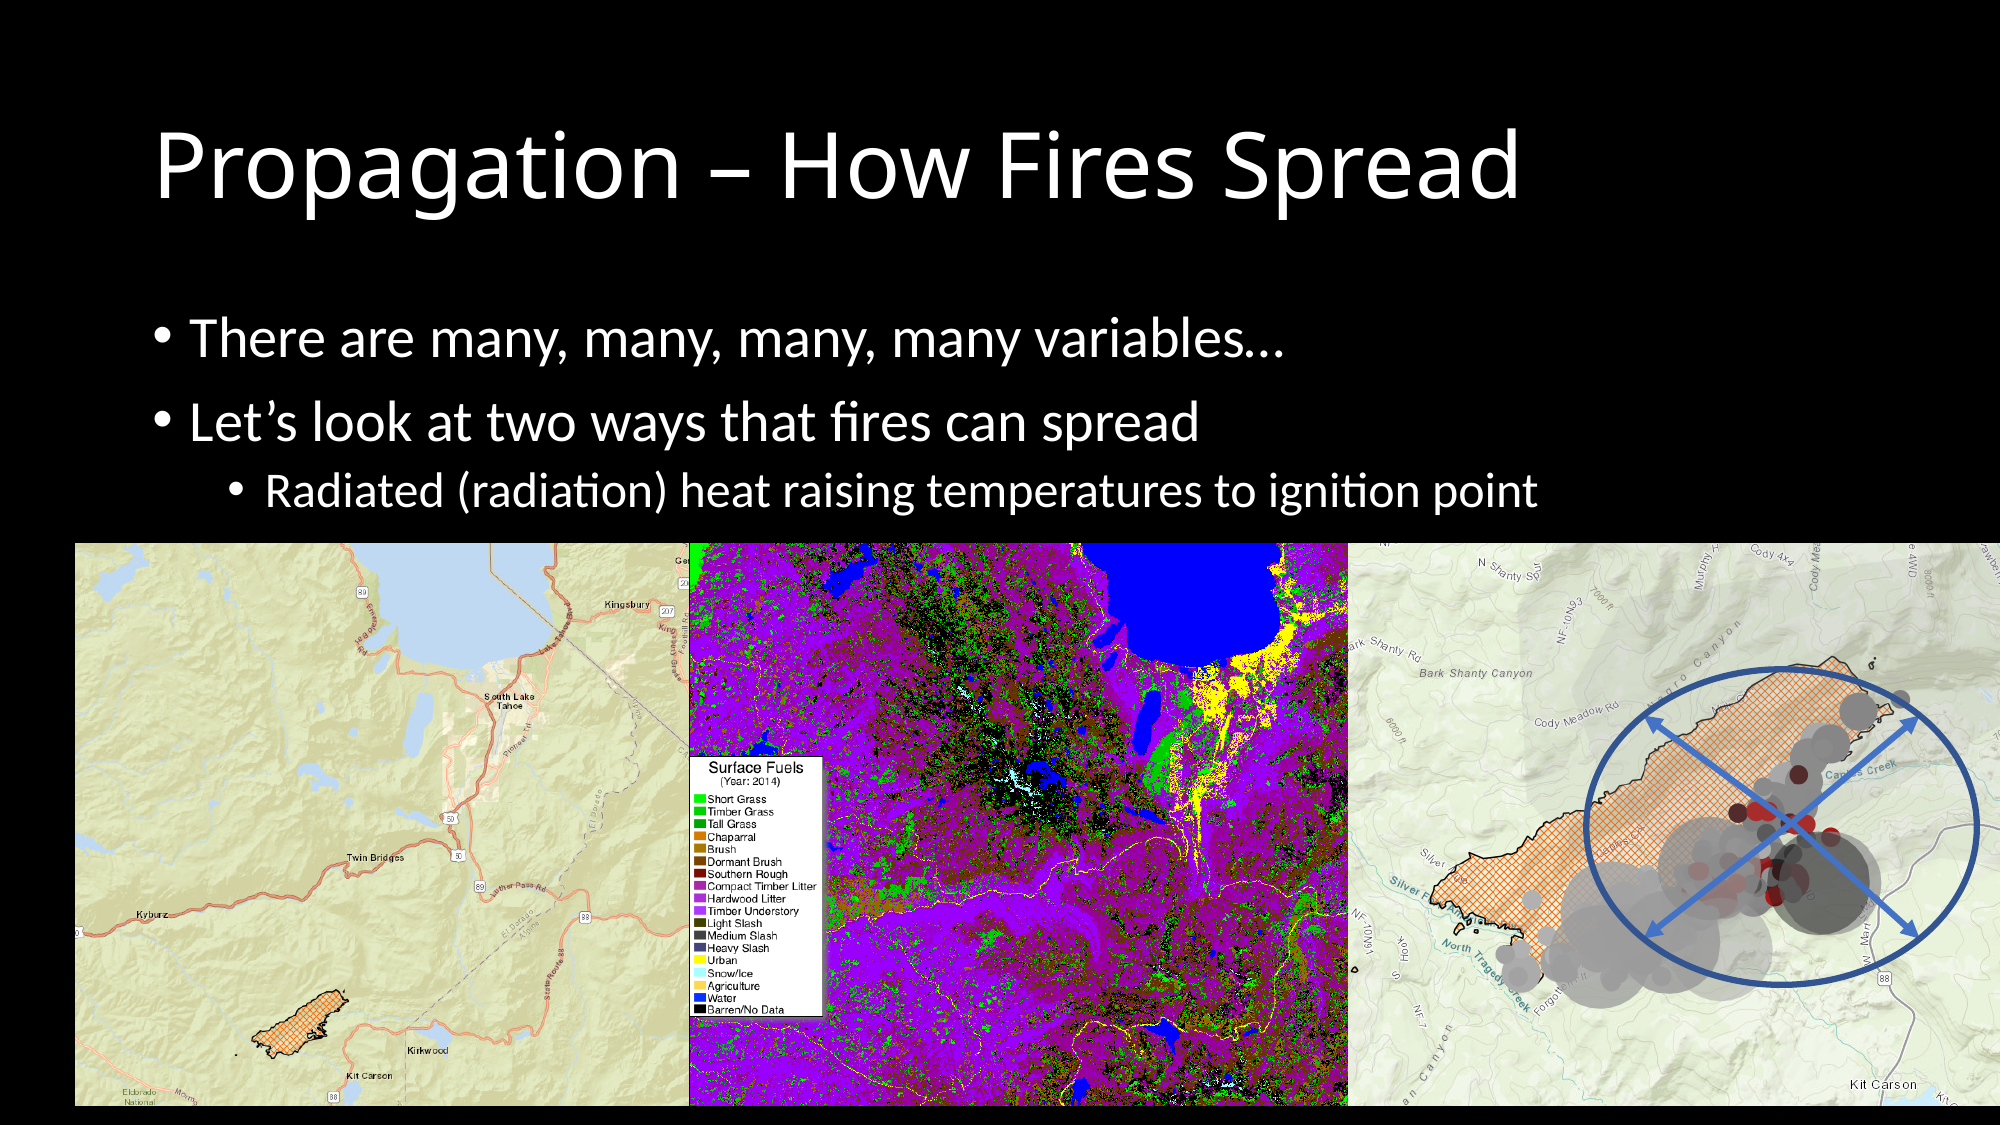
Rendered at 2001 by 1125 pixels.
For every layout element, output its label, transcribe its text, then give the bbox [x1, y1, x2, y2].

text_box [1794, 821, 1920, 939]
title Propagation – How Fires Spread [137, 59, 1863, 278]
picture [690, 543, 2000, 1106]
list There are many, many, many, many variables… Let’s look at two ways that fires can spread Radiated (radiation) heat raising temperatures to ignition point [137, 299, 1863, 1014]
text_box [1643, 715, 1789, 822]
picture [75, 543, 689, 1106]
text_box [1643, 821, 1794, 939]
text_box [1793, 715, 1920, 821]
